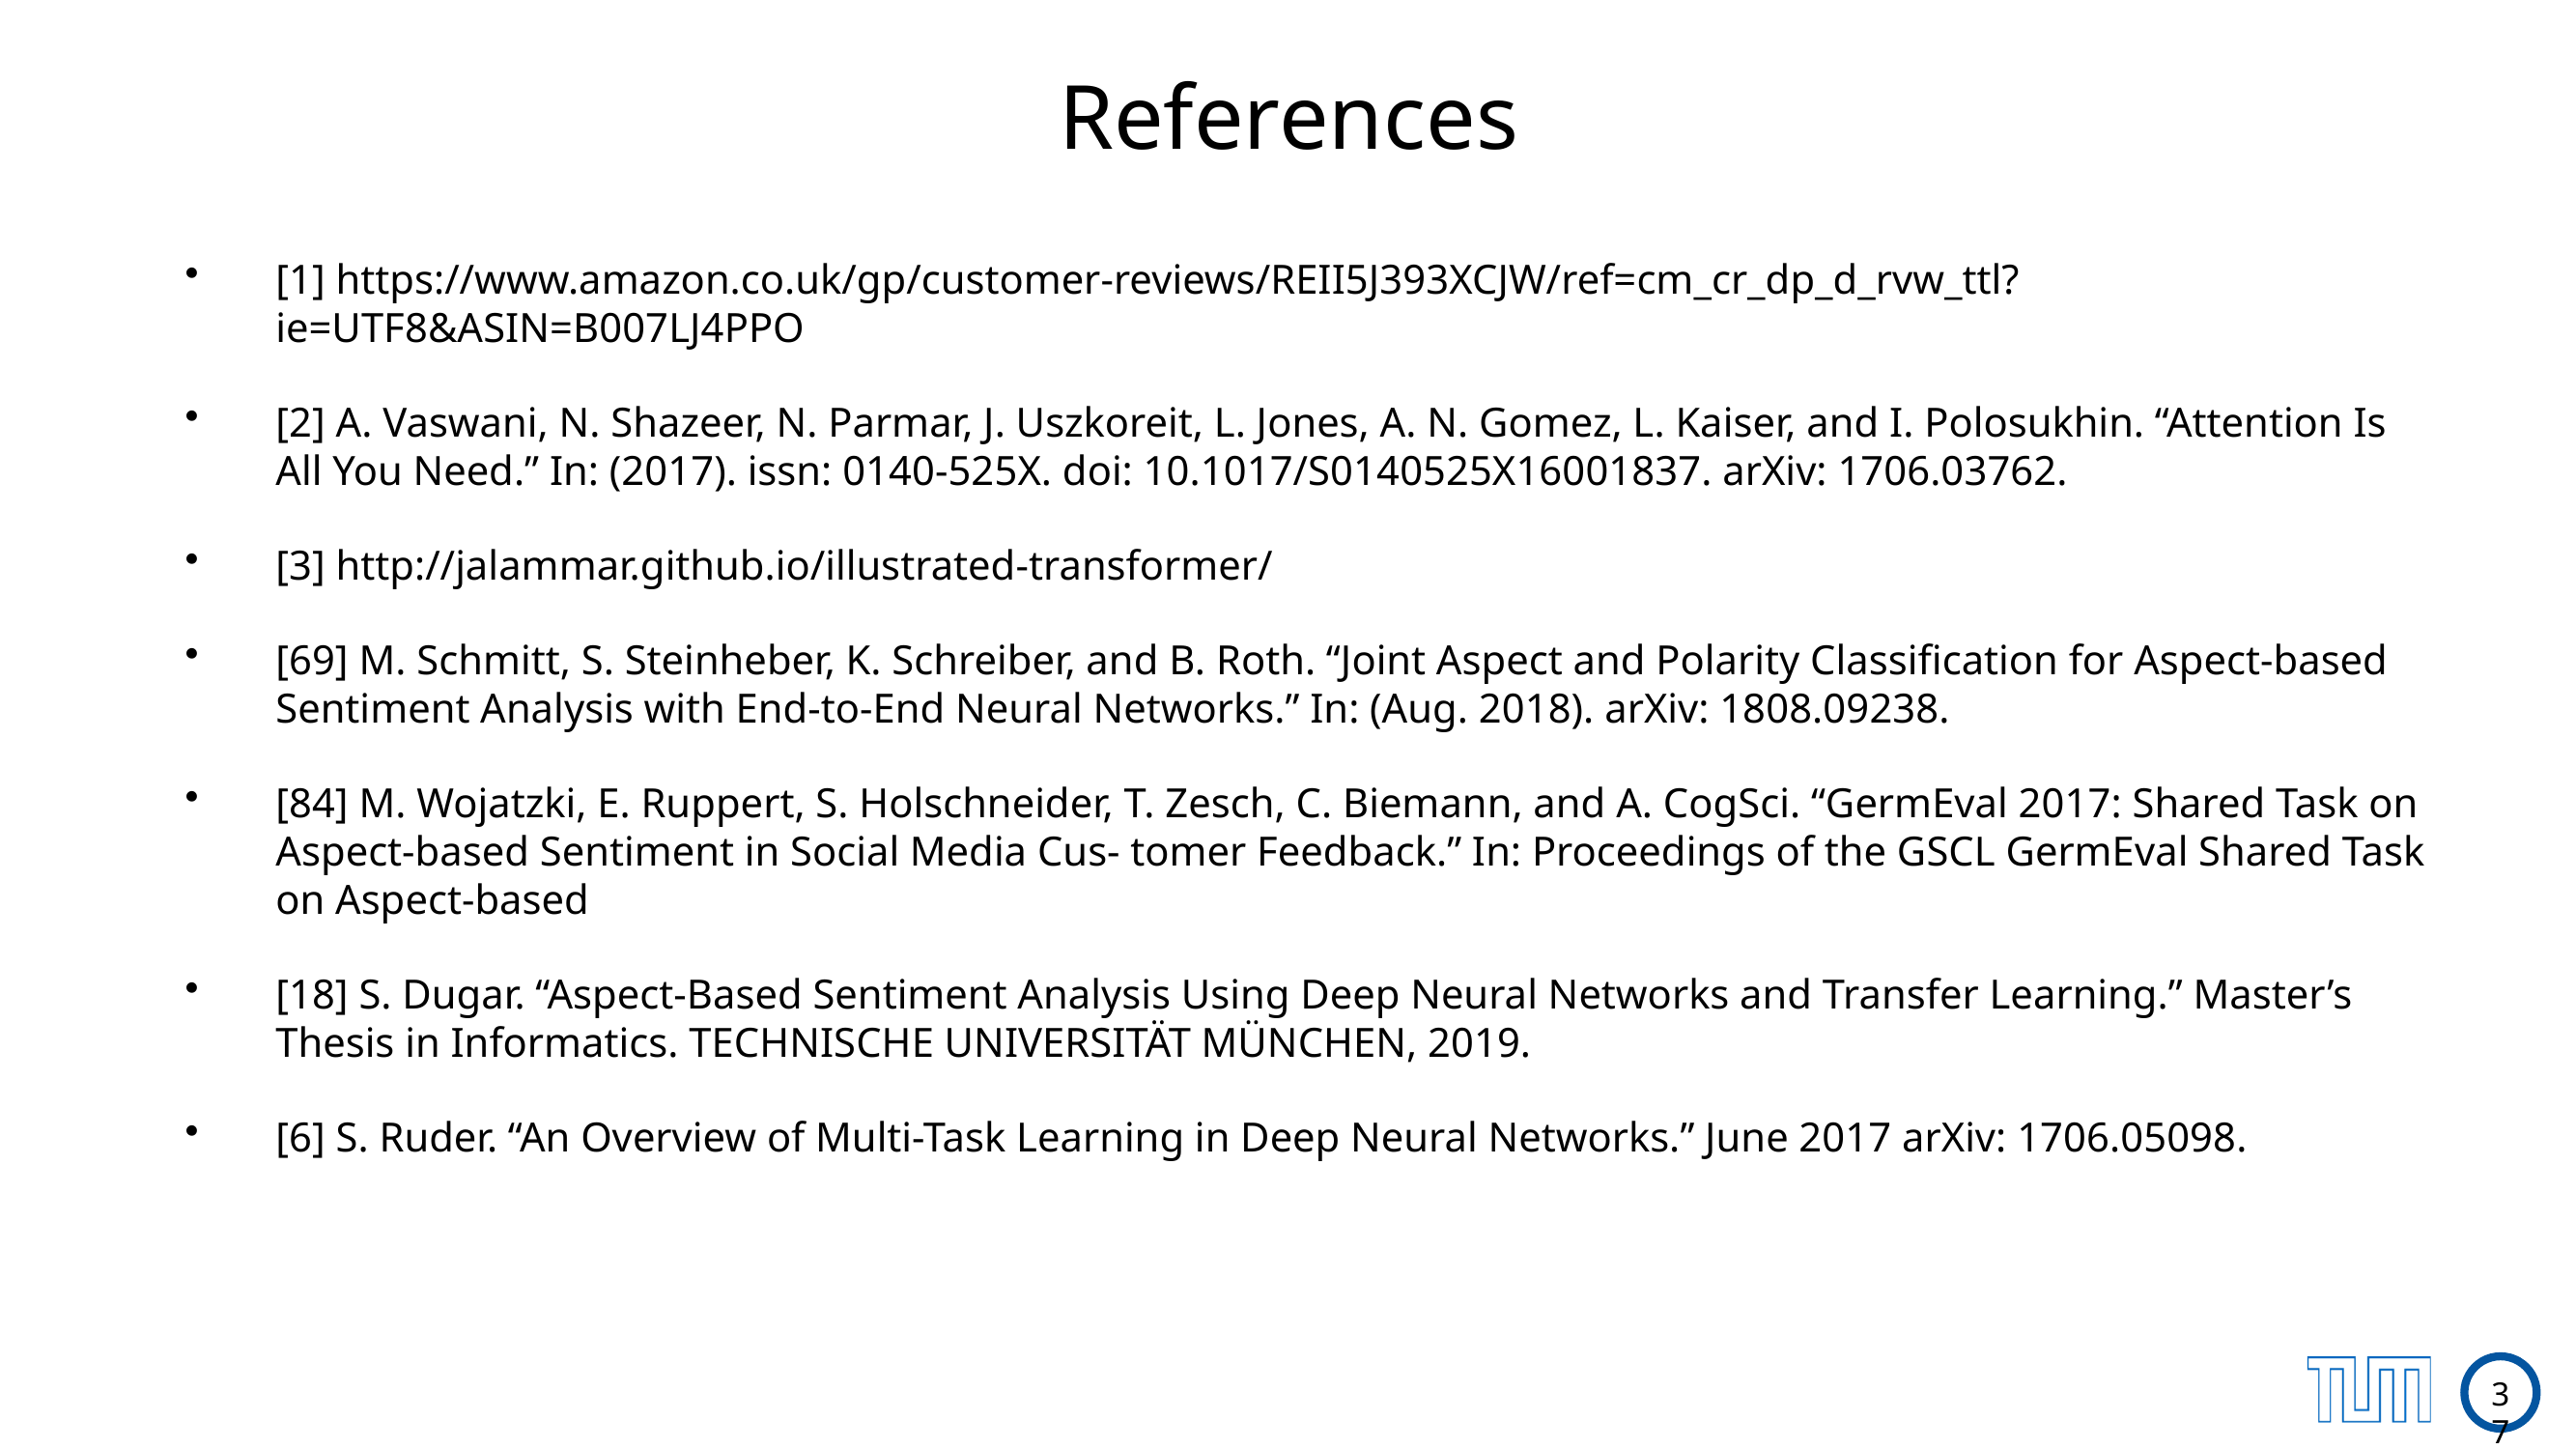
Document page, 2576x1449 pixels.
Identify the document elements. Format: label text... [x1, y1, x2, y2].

title References [126, 38, 2452, 190]
picture [2307, 1356, 2431, 1423]
list [1] https://www.amazon.co.uk/gp/customer-reviews/REII5J393XCJW/ref=cm_cr_dp_d_rvw_ttl?ie=UTF8&ASIN=B007LJ4PPO [2] A. Vaswani, N. Shazeer, N. Parmar, J. Uszkoreit, L. Jones, A. N. Gomez, L. Kaiser, and I. Polosukhin. “Attention Is All You Need.” In: (2017). issn: 0140-525X. doi: 10.1017/S0140525X16001837. arXiv: 1706.03762. [3] http://jalammar.github.io/illustrated-transformer/ [69] M. Schmitt, S. Steinheber, K. Schreiber, and B. Roth. “Joint Aspect and Polarity Classification for Aspect-based Sentiment Analysis with End-to-End Neural Networks.” In: (Aug. 2018). arXiv: 1808.09238. [84] M. Wojatzki, E. Ruppert, S. Holschneider, T. Zesch, C. Biemann, and A. CogSci. “GermEval 2017: Shared Task on Aspect-based Sentiment in Social Media Cus- tomer Feedback.” In: Proceedings of the GSCL GermEval Shared Task on Aspect-based [18] S. Dugar. “Aspect-Based Sentiment Analysis Using Deep Neural Networks and Transfer Learning.” Master’s Thesis in Informatics. TECHNISCHE UNIVERSITÄT MÜNCHEN, 2019. [6] S. Ruder. “An Overview of Multi-Task Learning in Deep Neural Networks.” June 2017 arXiv: 1706.05098. [126, 244, 2452, 1285]
slide_number 37 [2475, 1364, 2526, 1422]
